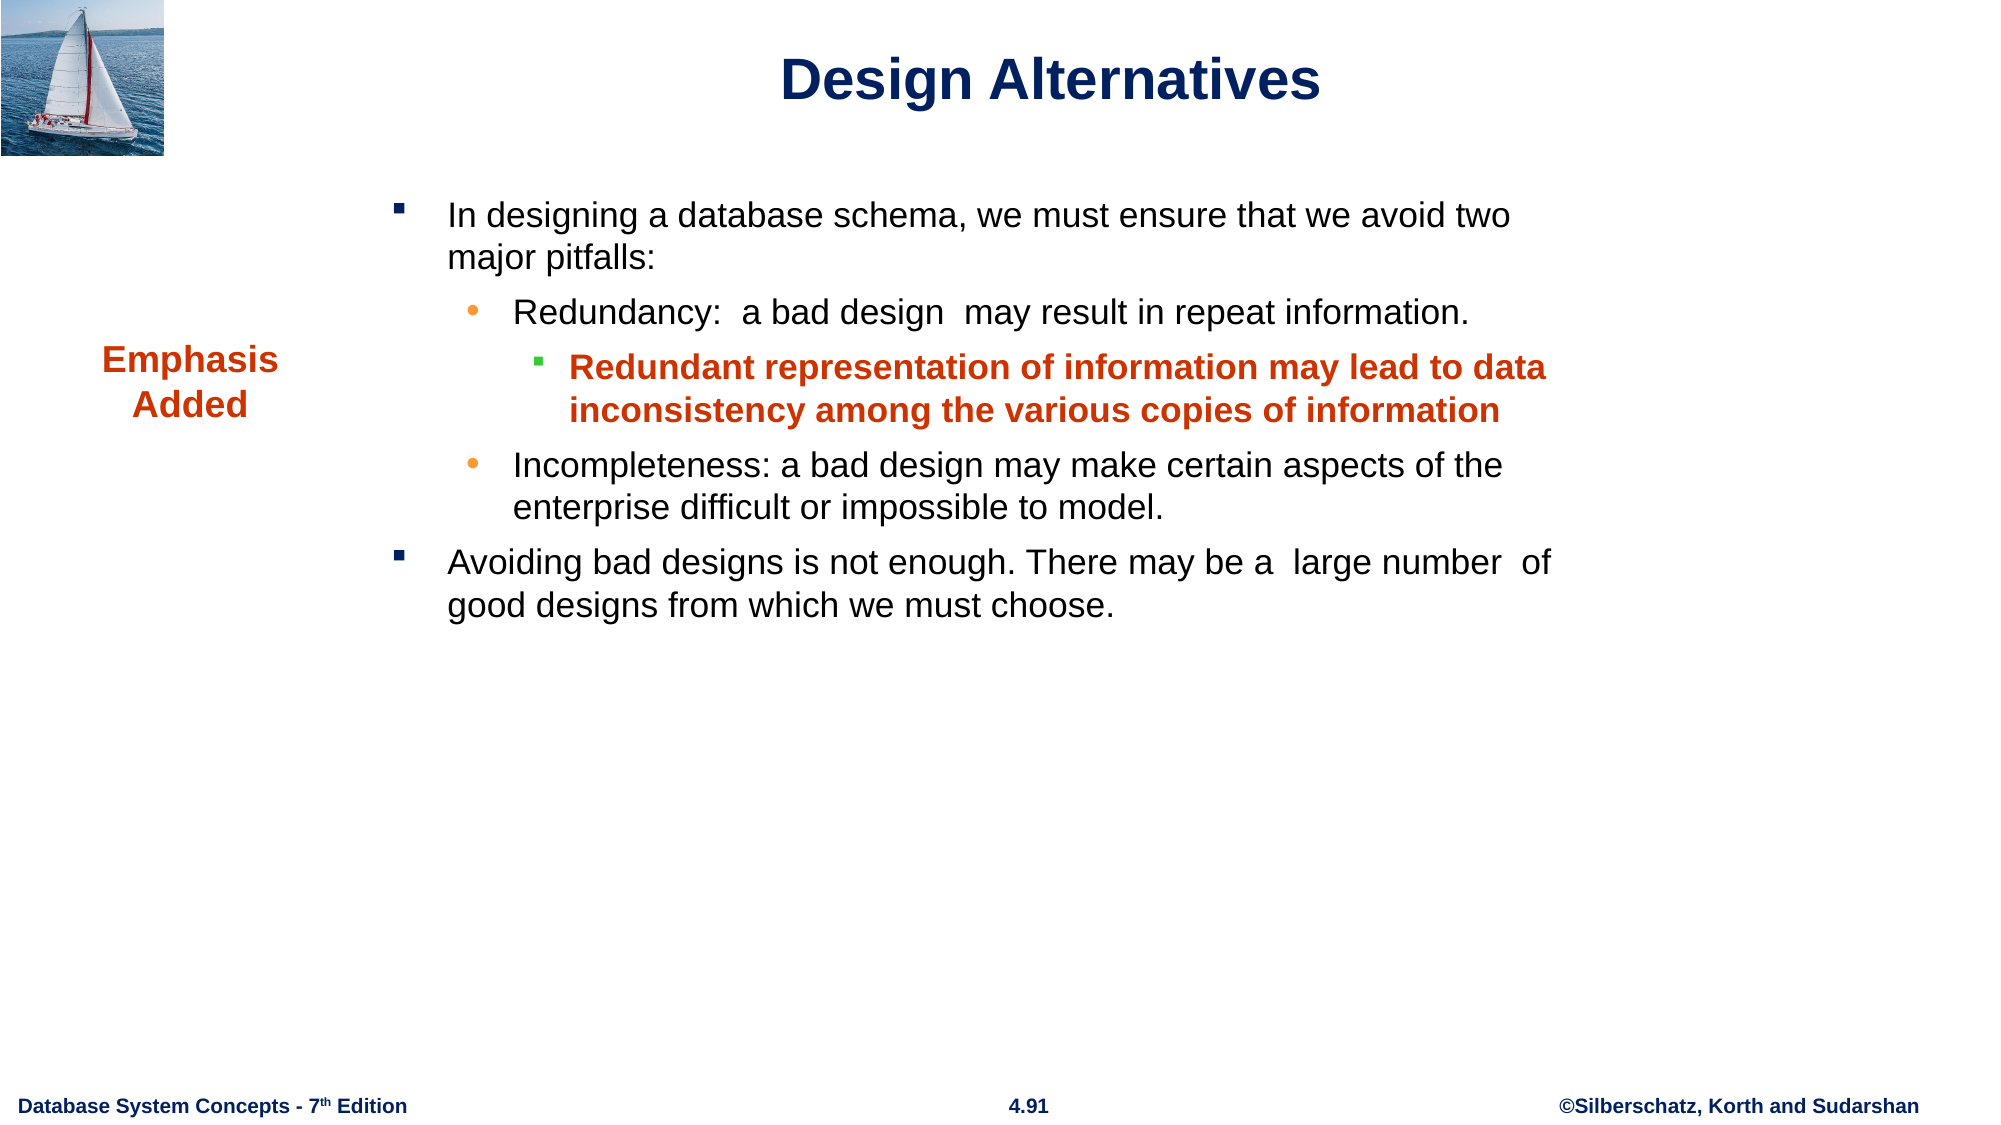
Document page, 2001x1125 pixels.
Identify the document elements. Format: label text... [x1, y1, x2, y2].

title Design Alternatives [167, 18, 1935, 120]
text_box Emphasis Added [86, 327, 294, 432]
list In designing a database schema, we must ensure that we avoid two major pitfalls: Redundancy: a bad design may result in repeat information. Redundant representation of information may lead to data inconsistency among the various copies of information Incompleteness: a bad design may make certain aspects of the enterprise difficult or impossible to model. Avoiding bad designs is not enough. There may be a large number of good designs from which we must choose. [376, 184, 1625, 914]
picture [1, 0, 164, 156]
